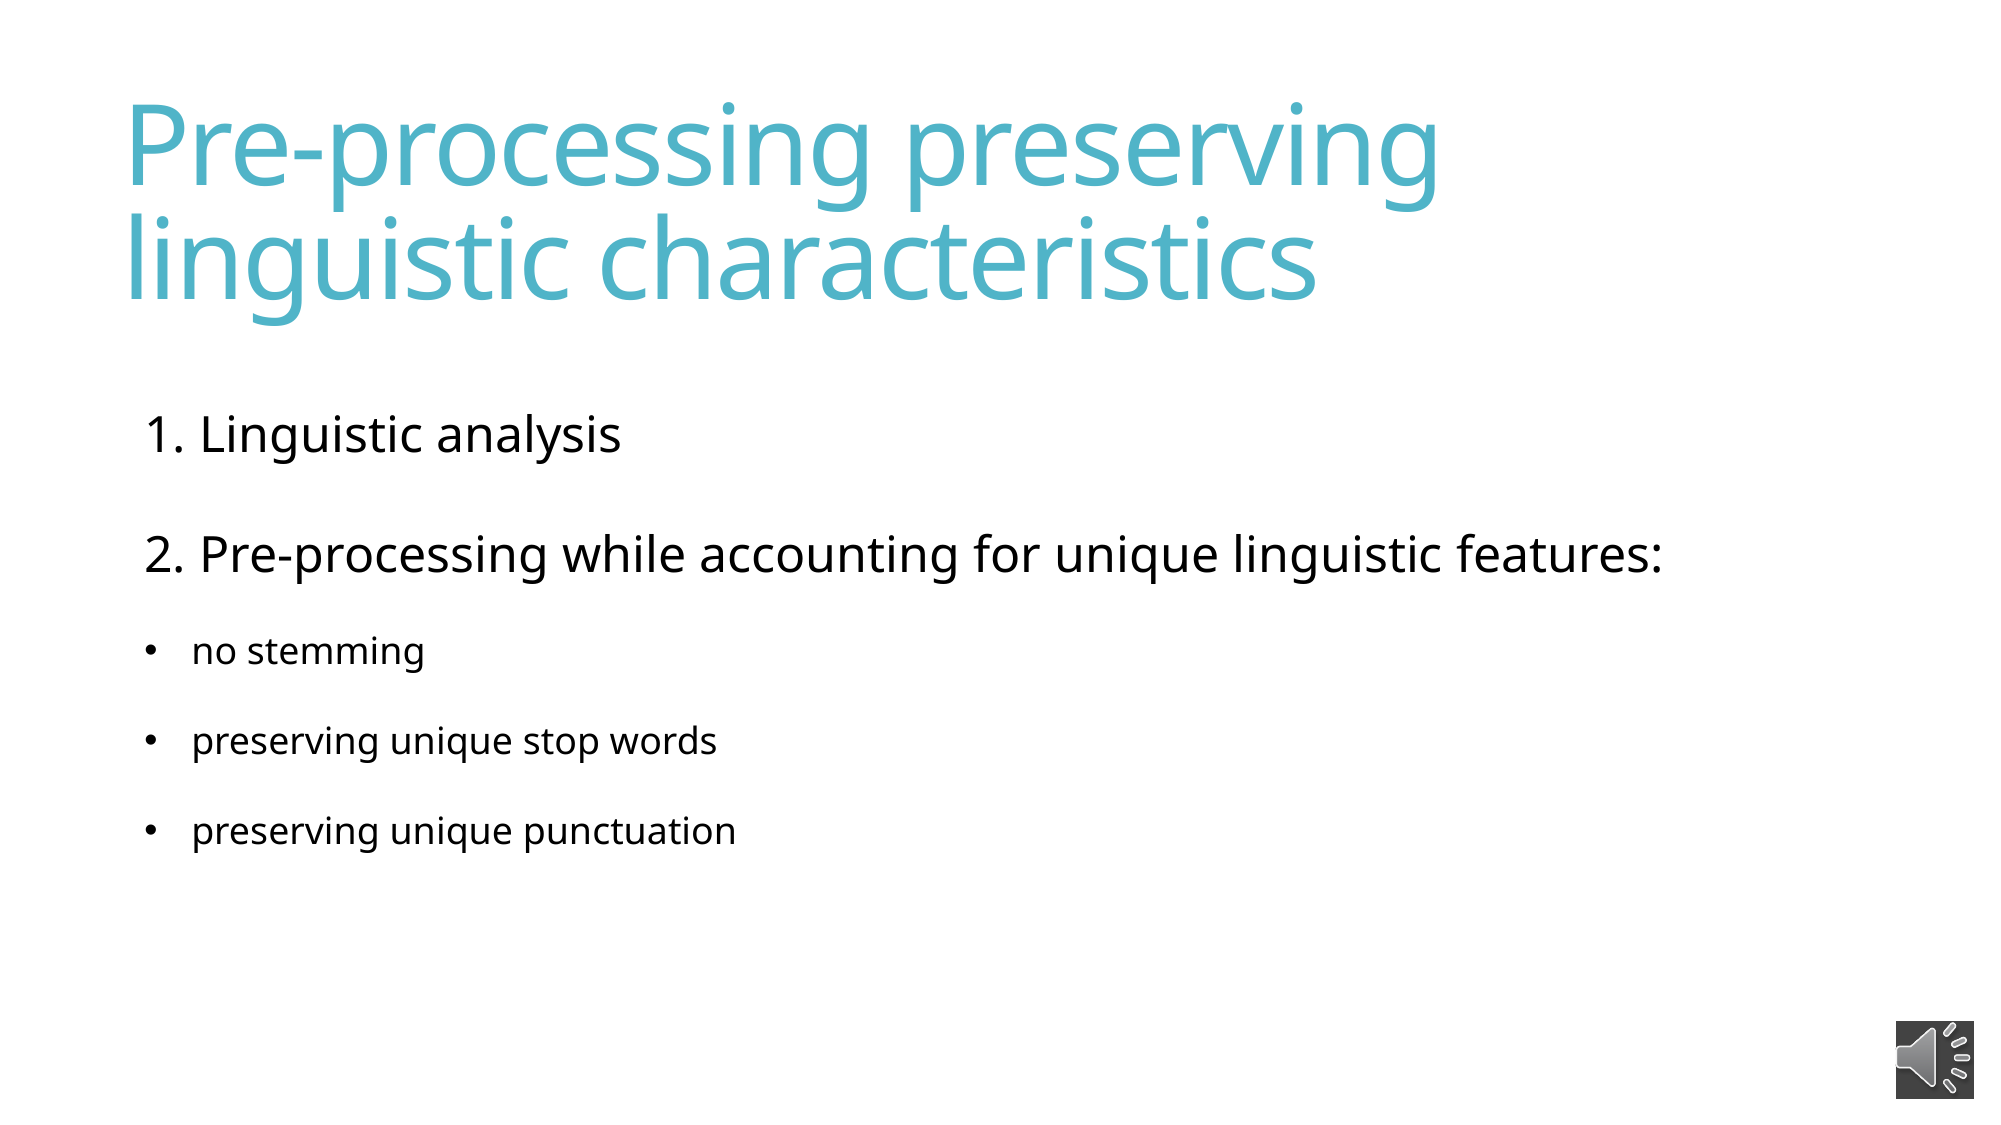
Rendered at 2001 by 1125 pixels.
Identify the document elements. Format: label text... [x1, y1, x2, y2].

text_box Pre-processing preserving linguistic characteristics [107, 85, 1907, 443]
text_box 1. Linguistic analysis 2. Pre-processing while accounting for unique linguistic features: no stemming preserving unique stop words preserving unique punctuation [129, 394, 1716, 950]
picture [1894, 1019, 1976, 1101]
